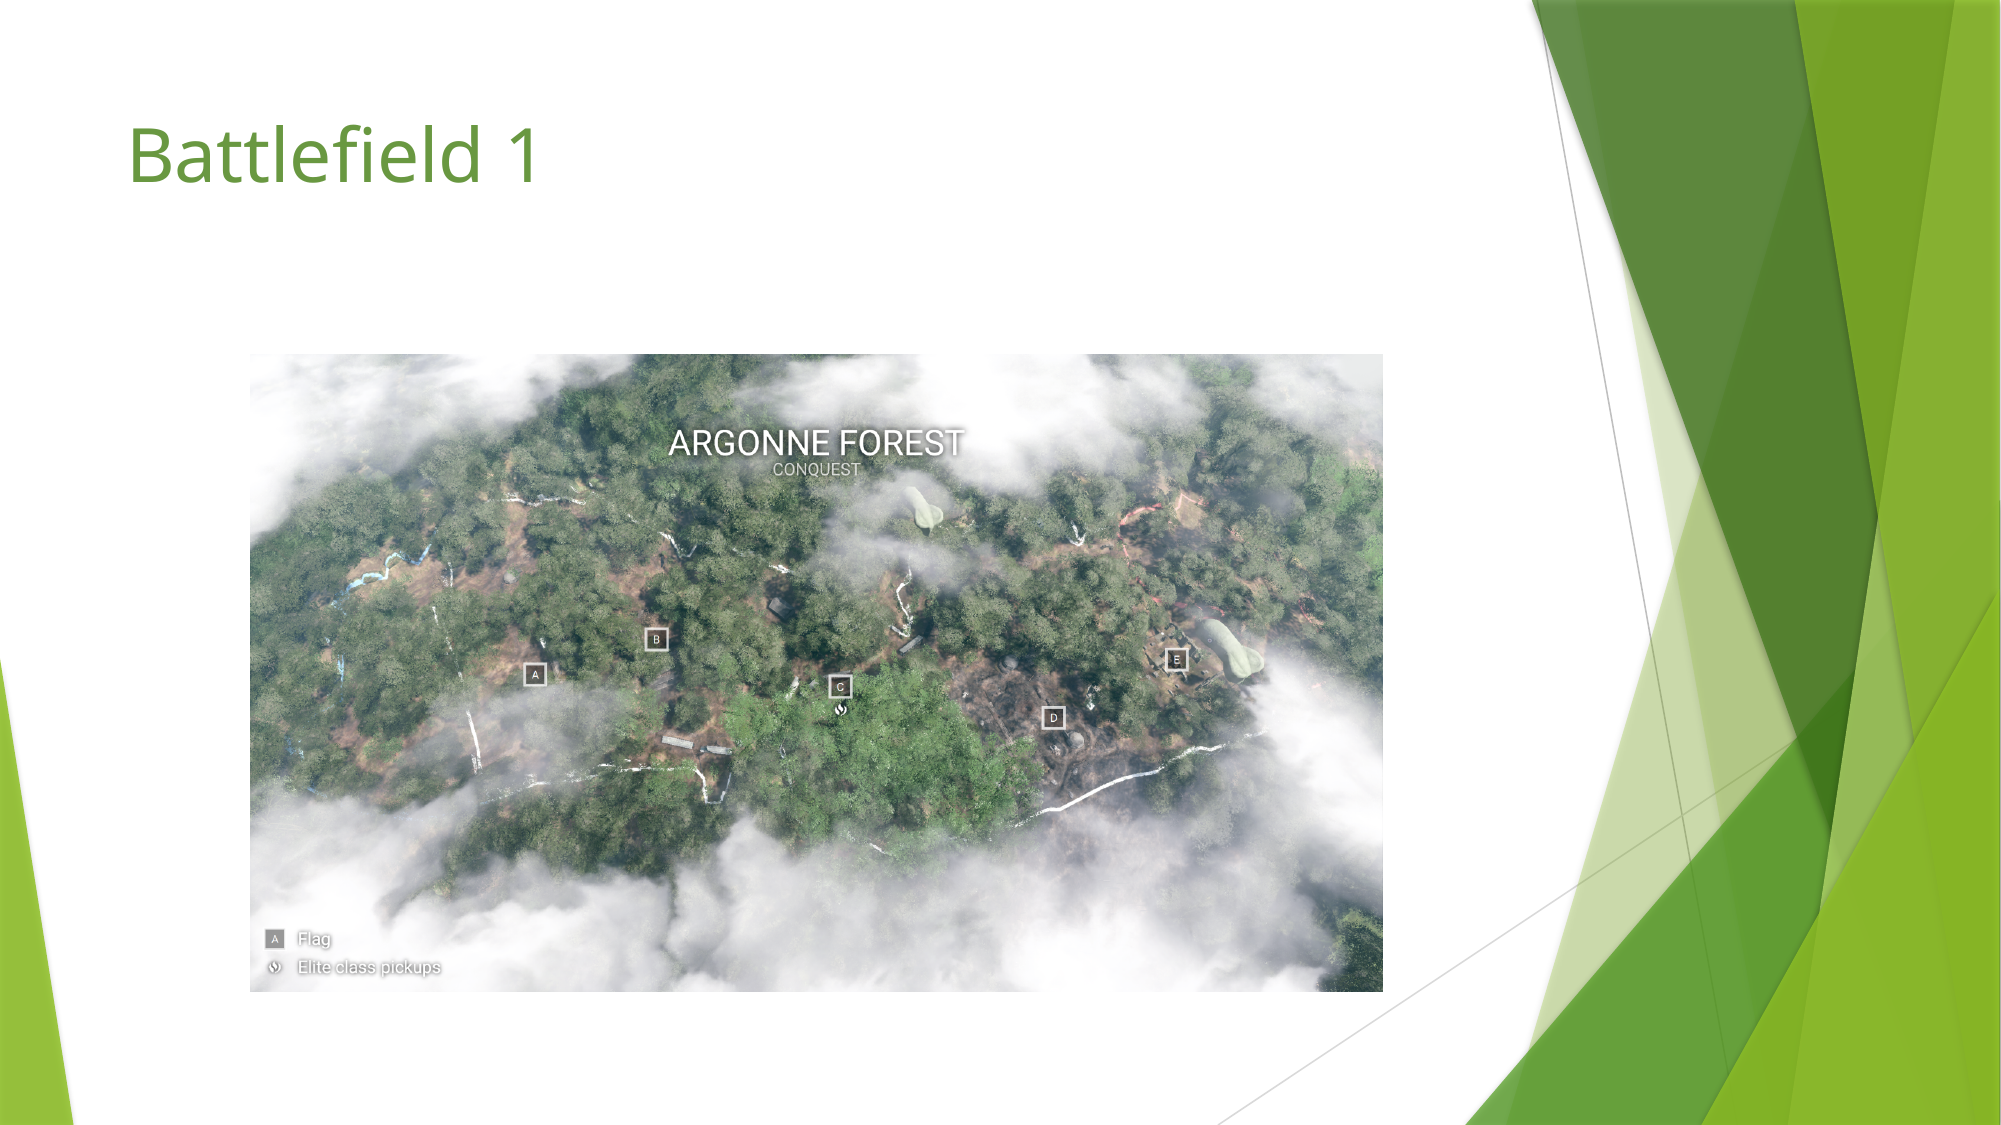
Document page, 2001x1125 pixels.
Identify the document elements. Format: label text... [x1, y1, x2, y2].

title Battlefield 1 [111, 99, 1522, 317]
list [249, 353, 1383, 992]
